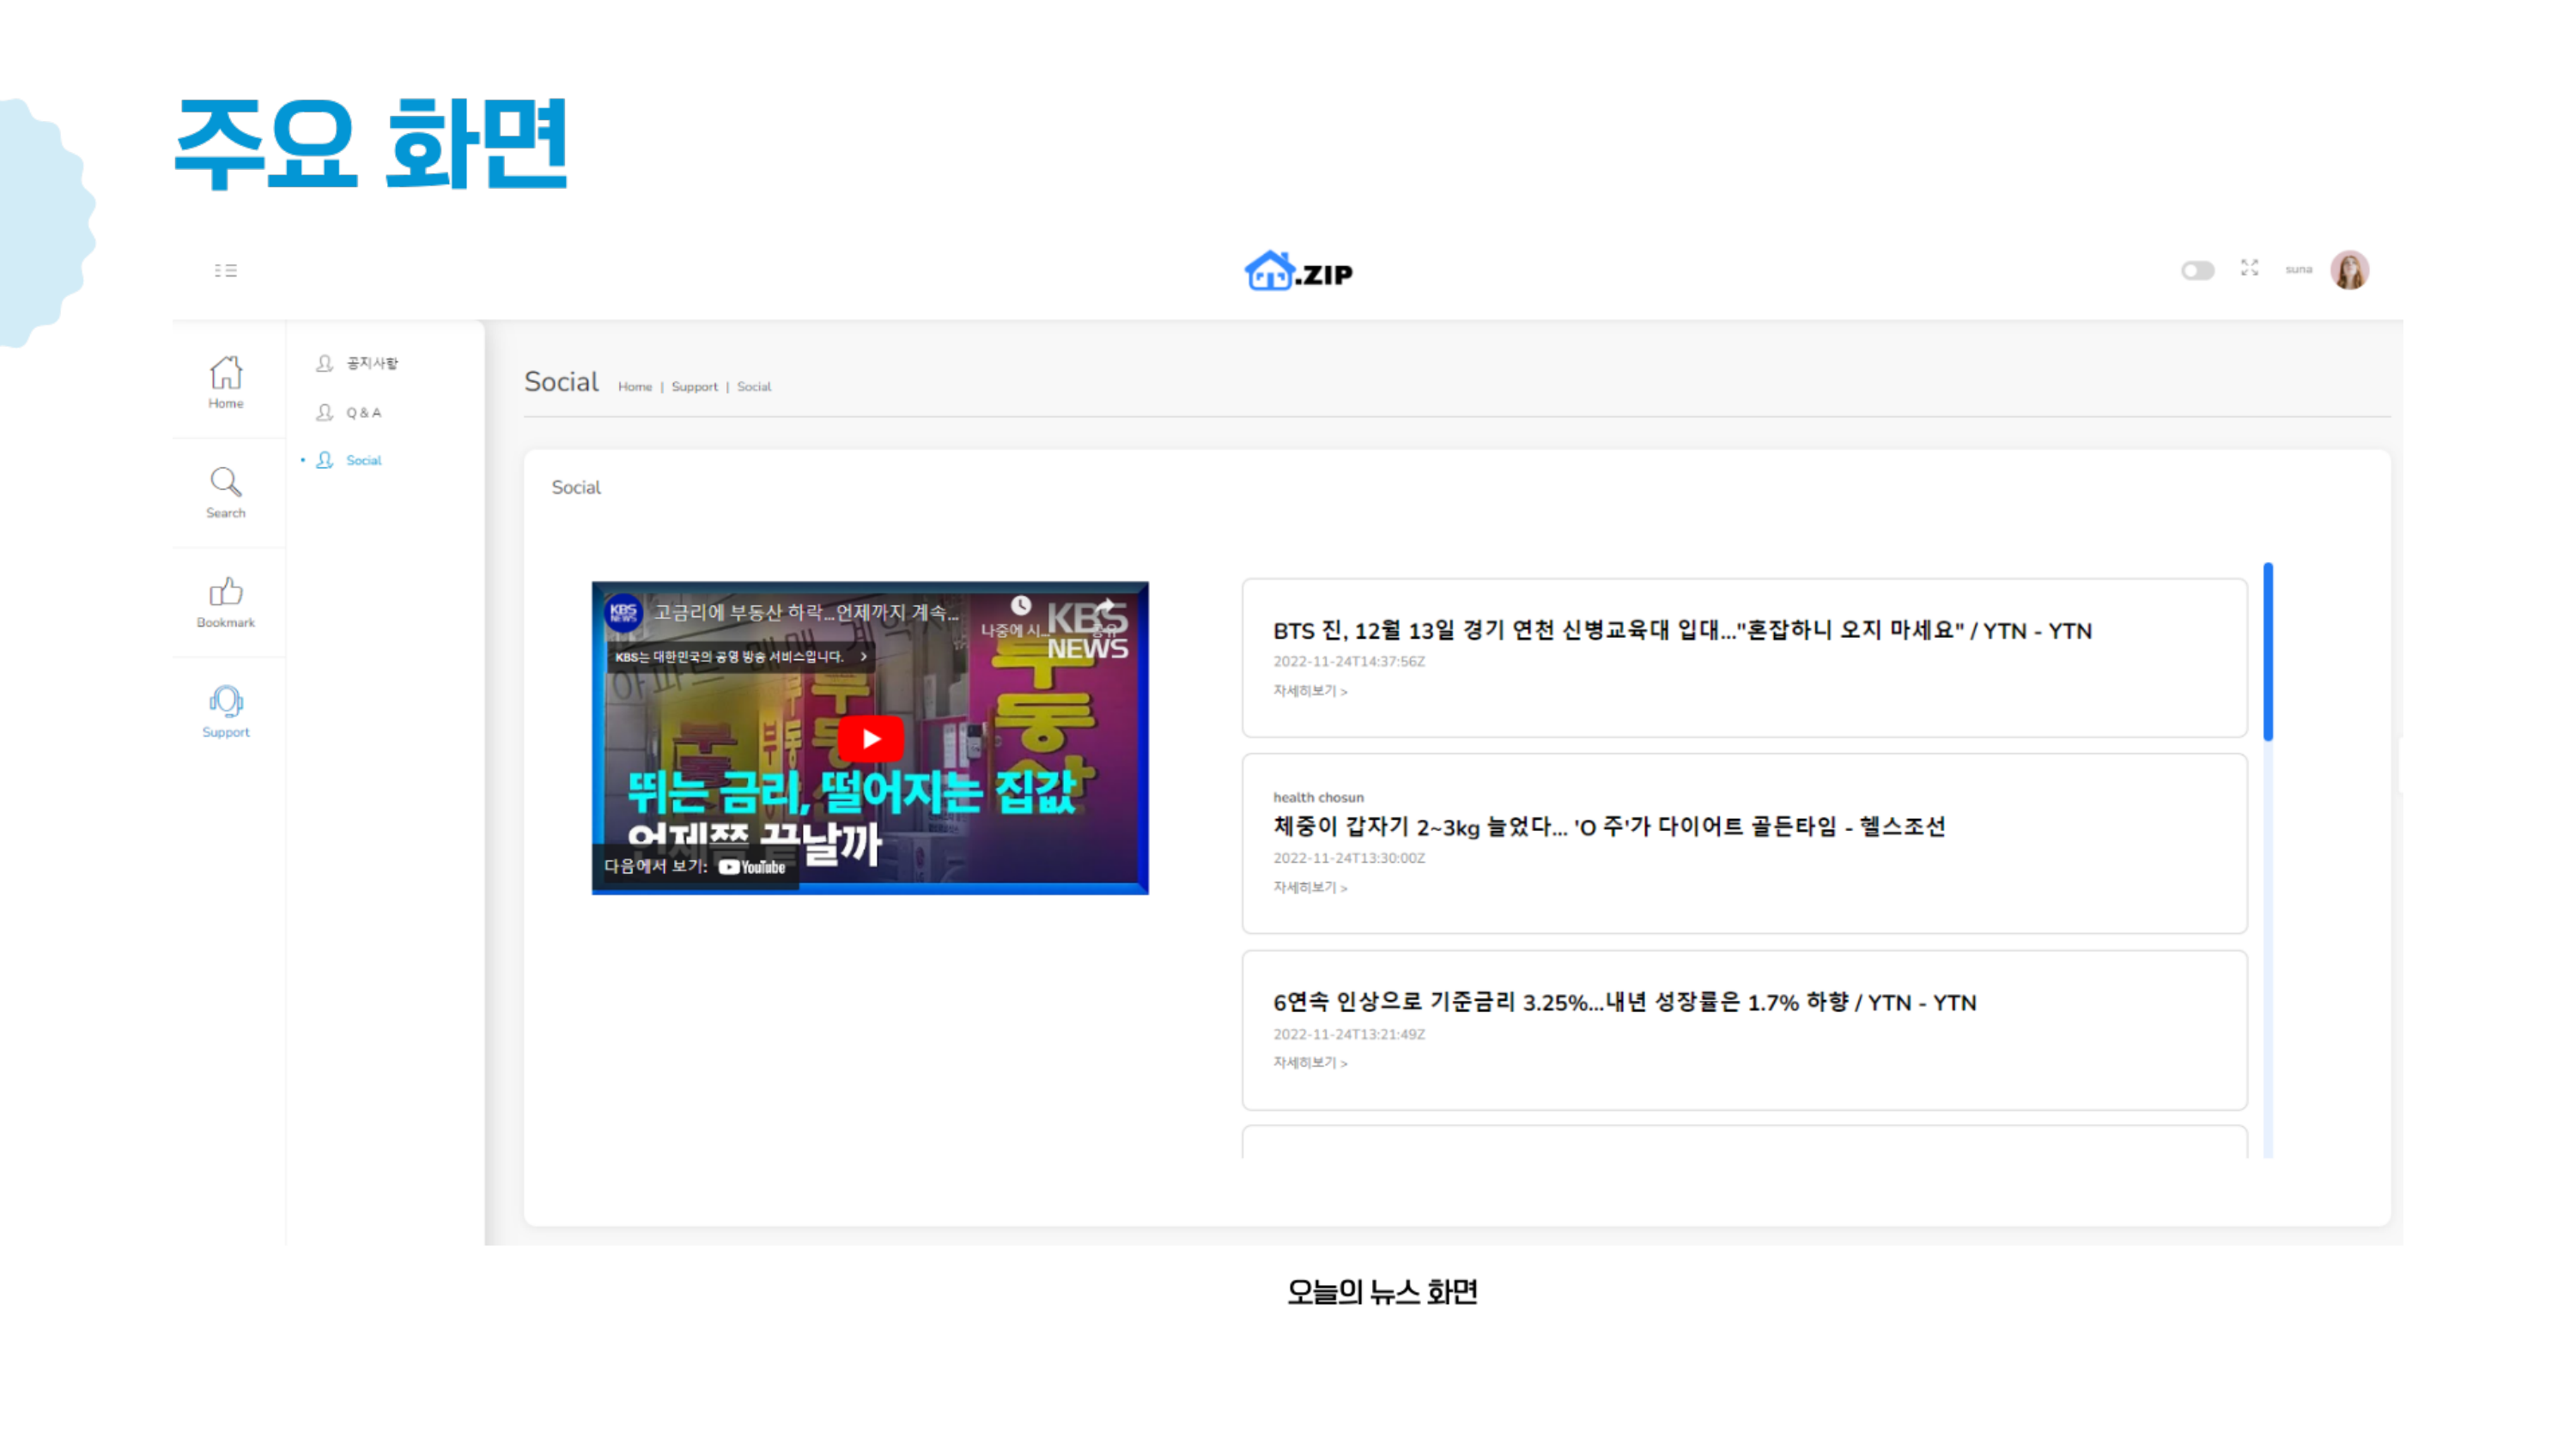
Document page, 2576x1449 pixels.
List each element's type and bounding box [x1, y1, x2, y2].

picture [1283, 1272, 1490, 1326]
text_box [0, 87, 97, 361]
picture [158, 72, 615, 252]
text_box [173, 223, 2403, 1246]
